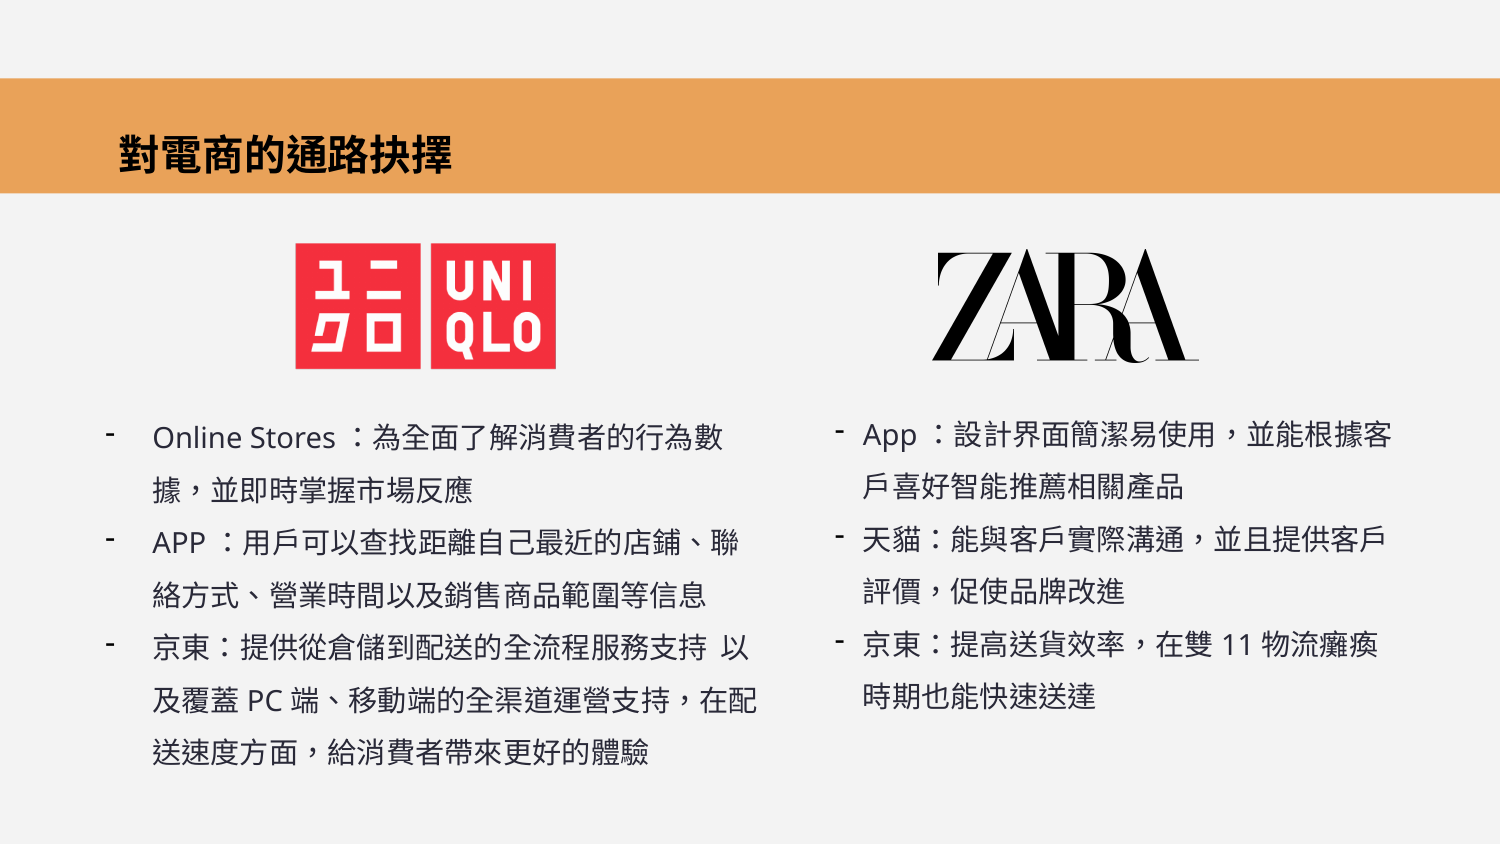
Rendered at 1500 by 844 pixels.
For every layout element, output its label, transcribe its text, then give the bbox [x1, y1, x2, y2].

text_box App：設計界面簡潔易使用，並能根據客戶喜好智能推薦相關產品 天貓：能與客戶實際溝通，並且提供客戶評價，促使品牌改進 京東：提高送貨效率，在雙11物流癱瘓時期也能快速送達 [820, 391, 1410, 721]
picture [276, 229, 575, 379]
text_box Online Stores：為全面了解消費者的行為數據，並即時掌握市場反應 APP：用戶可以查找距離自己最近的店鋪、聯絡方式、營業時間以及銷售商品範圍等信息 京東：提供從倉儲到配送的全流程服務支持 以及覆蓋PC端、移動端的全渠道運營支持，在配送速度方面，給消費者帶來更好的體驗 [90, 394, 776, 777]
text_box [0, 78, 1500, 194]
picture [931, 249, 1200, 363]
text_box 對電商的通路抉擇 [84, 91, 1130, 194]
